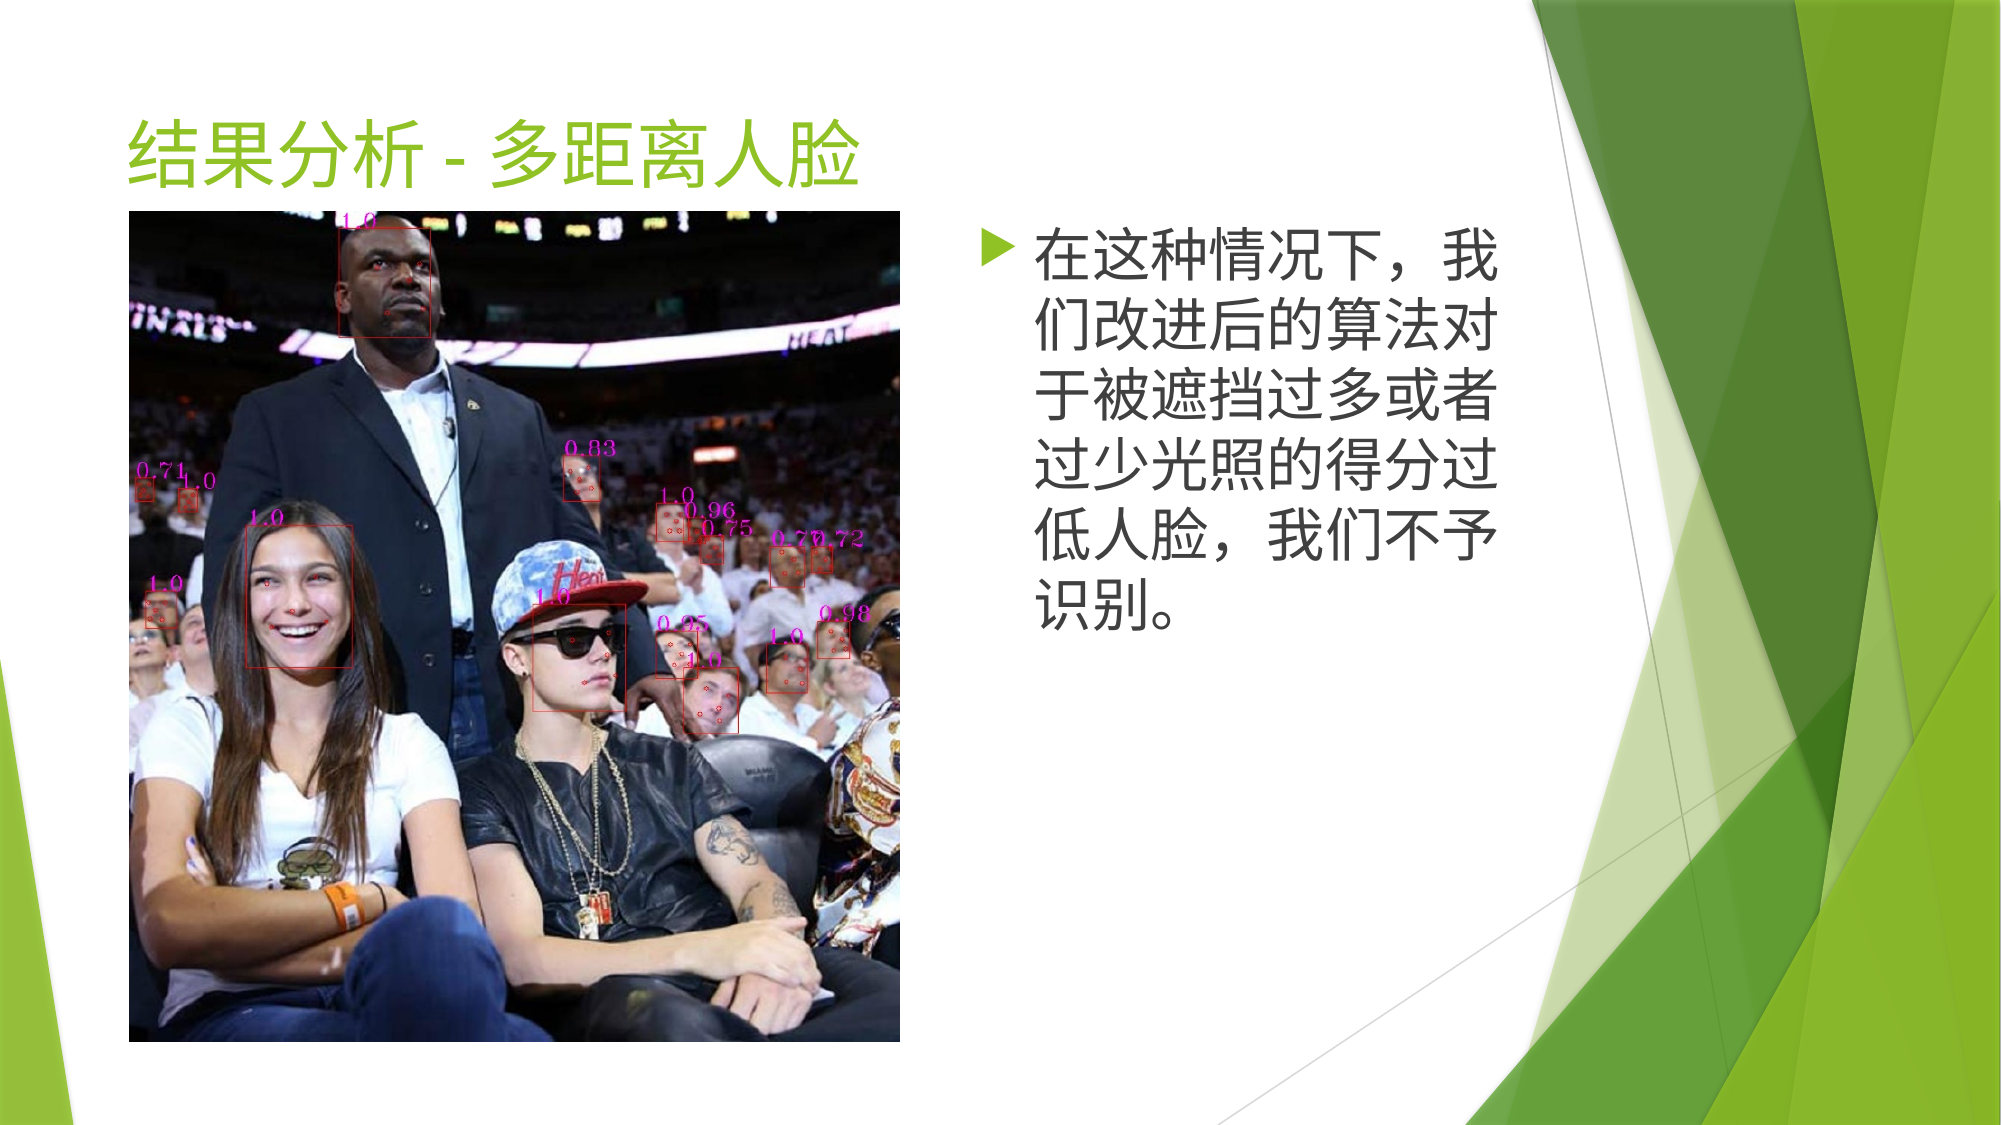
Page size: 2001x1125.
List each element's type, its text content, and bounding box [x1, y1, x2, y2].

title 结果分析-多距离人脸 [111, 99, 1522, 212]
picture [129, 210, 901, 1042]
list 在这种情况下，我们改进后的算法对于被遮挡过多或者过少光照的得分过低人脸，我们不予识别。 [962, 211, 1522, 992]
